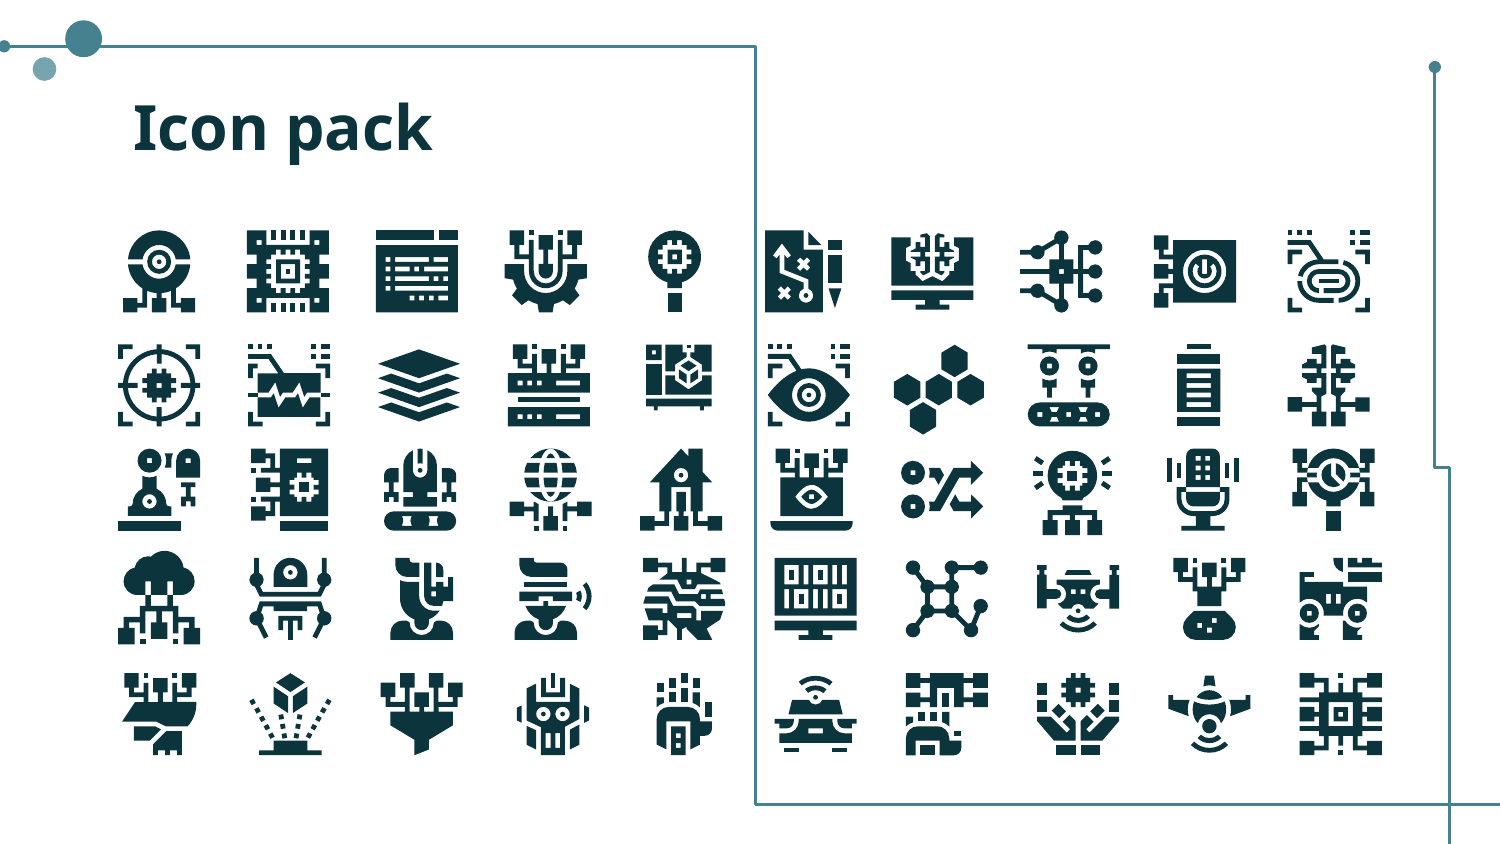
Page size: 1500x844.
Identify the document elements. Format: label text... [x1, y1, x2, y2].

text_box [516, 672, 590, 756]
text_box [1292, 448, 1375, 531]
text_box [645, 344, 712, 411]
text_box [249, 557, 332, 641]
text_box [390, 557, 454, 641]
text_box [893, 344, 985, 435]
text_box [117, 448, 201, 531]
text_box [642, 557, 726, 641]
text_box [905, 560, 988, 638]
title Icon pack [118, 72, 1382, 167]
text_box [767, 344, 851, 427]
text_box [1036, 564, 1120, 633]
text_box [247, 344, 331, 427]
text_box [509, 448, 592, 531]
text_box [1027, 344, 1111, 427]
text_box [770, 448, 853, 531]
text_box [121, 673, 197, 756]
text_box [377, 349, 461, 422]
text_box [122, 230, 196, 313]
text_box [647, 230, 702, 313]
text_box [656, 672, 713, 756]
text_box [900, 460, 984, 519]
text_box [1168, 675, 1251, 753]
text_box [380, 673, 463, 756]
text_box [1299, 557, 1382, 641]
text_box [1176, 344, 1221, 427]
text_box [117, 344, 201, 427]
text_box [117, 550, 201, 645]
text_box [1036, 672, 1120, 756]
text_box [1287, 230, 1370, 313]
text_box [383, 448, 457, 531]
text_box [1173, 557, 1246, 641]
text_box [246, 230, 330, 313]
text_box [507, 344, 591, 427]
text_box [905, 672, 989, 756]
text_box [1032, 450, 1113, 536]
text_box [891, 233, 974, 310]
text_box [1299, 672, 1383, 756]
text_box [1287, 344, 1370, 427]
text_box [639, 448, 723, 531]
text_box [764, 230, 843, 313]
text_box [774, 675, 857, 753]
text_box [375, 230, 459, 313]
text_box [1166, 448, 1240, 531]
text_box [1020, 230, 1103, 313]
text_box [249, 672, 332, 756]
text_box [504, 230, 588, 313]
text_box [250, 448, 329, 531]
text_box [774, 557, 857, 641]
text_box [514, 557, 592, 641]
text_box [1153, 235, 1237, 308]
